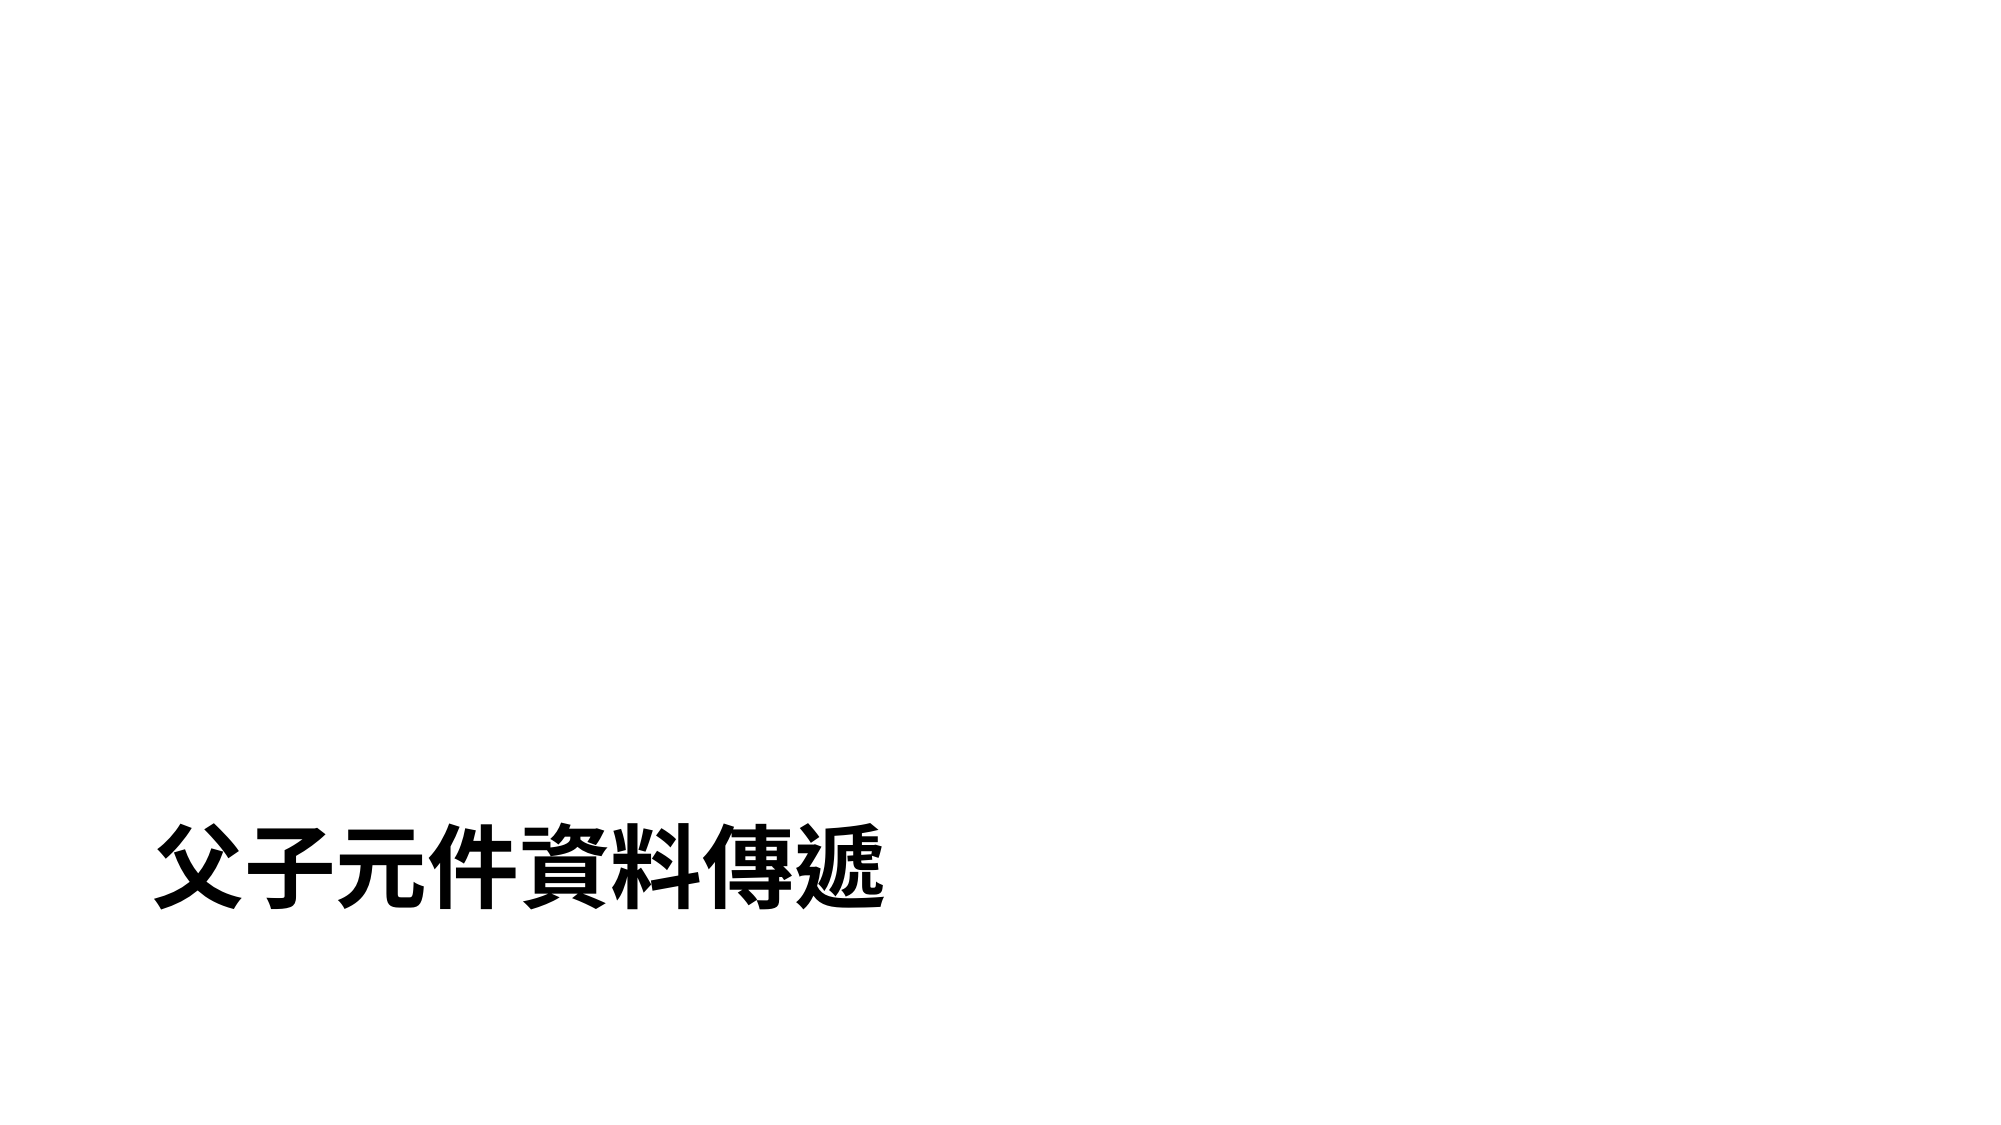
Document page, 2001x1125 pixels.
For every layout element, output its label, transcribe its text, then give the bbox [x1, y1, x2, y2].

title 父子元件資料傳遞 [137, 763, 1863, 981]
